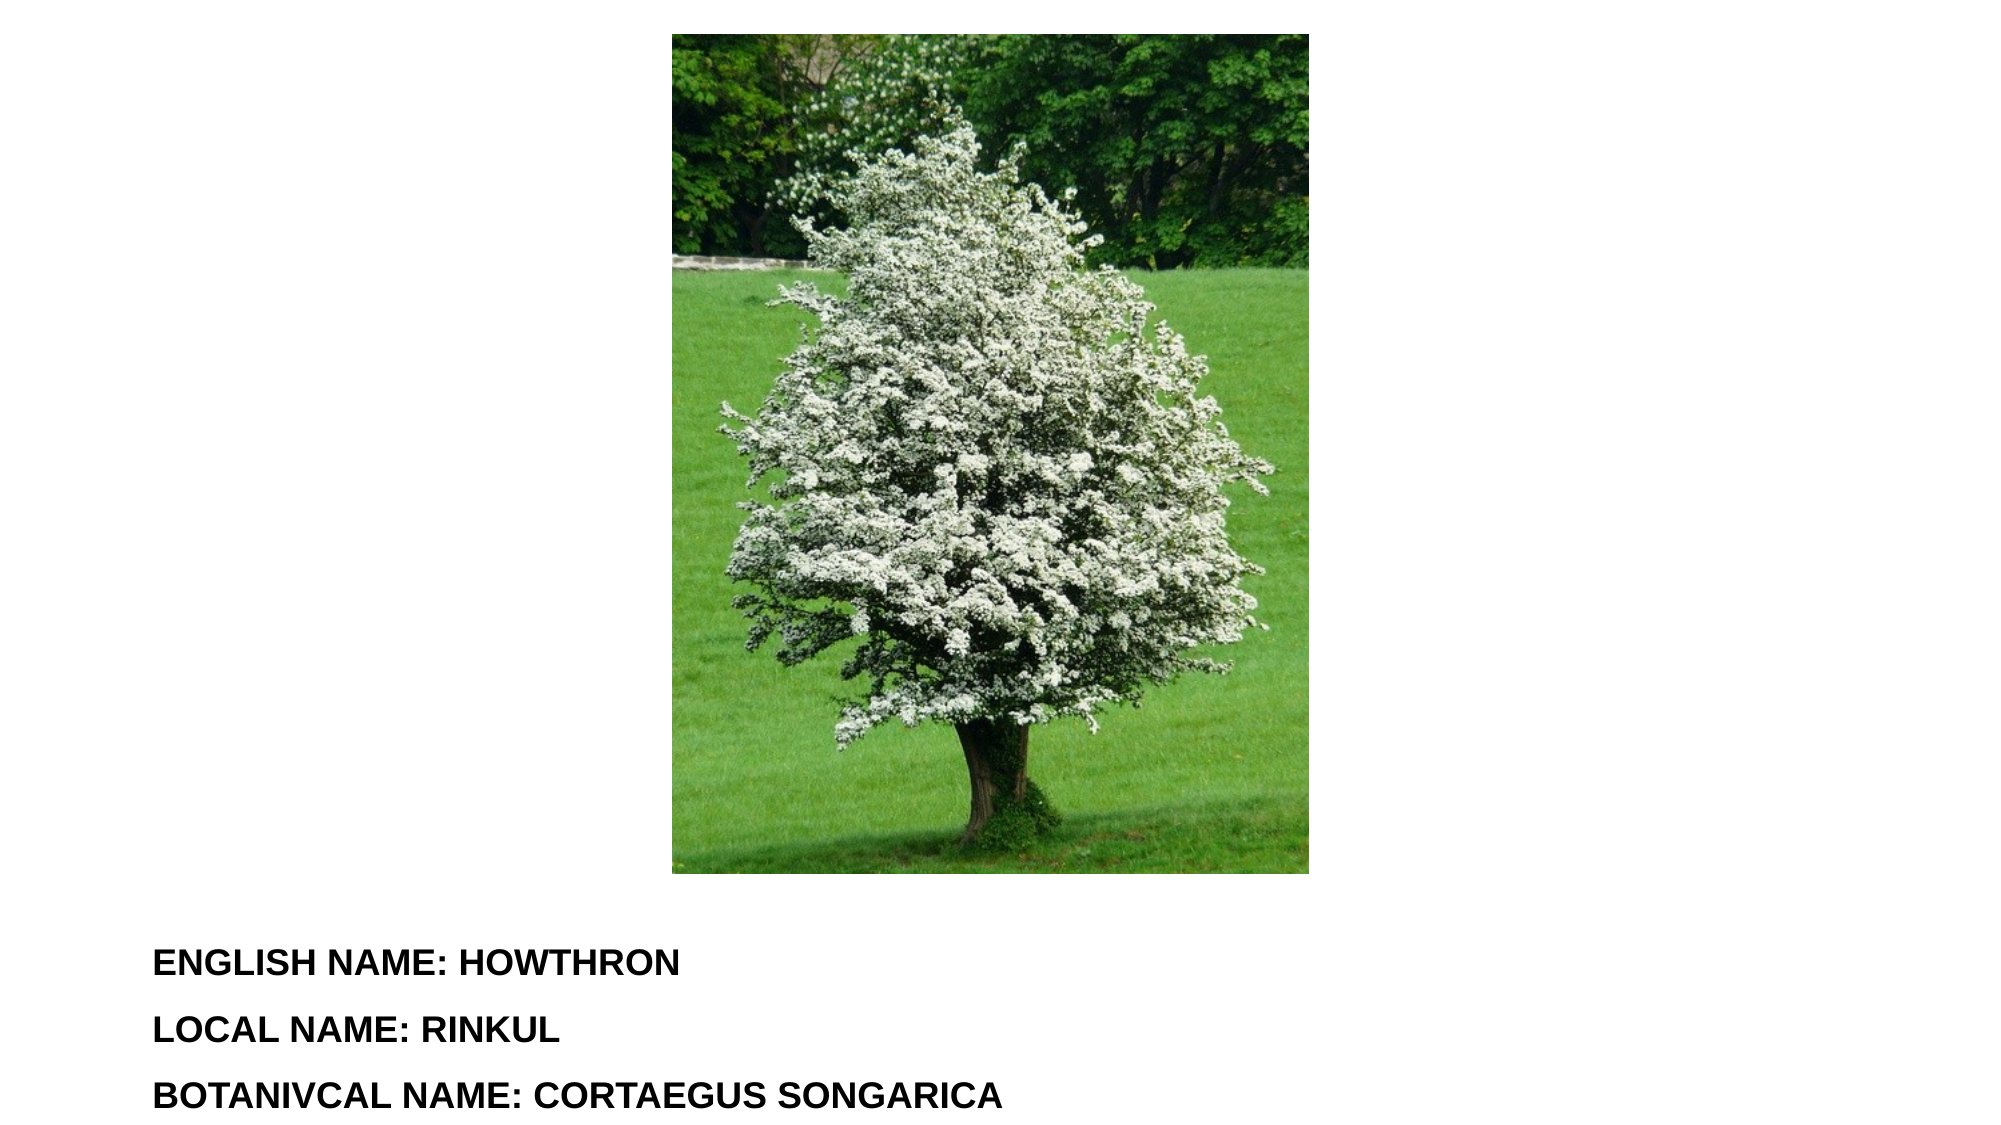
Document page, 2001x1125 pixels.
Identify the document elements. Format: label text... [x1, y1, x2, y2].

title ENGLISH NAME: HOWTHRON LOCAL NAME: RINKUL BOTANIVCAL NAME: CORTAEGUS SONGARICA [137, 907, 1863, 1125]
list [672, 34, 1309, 874]
